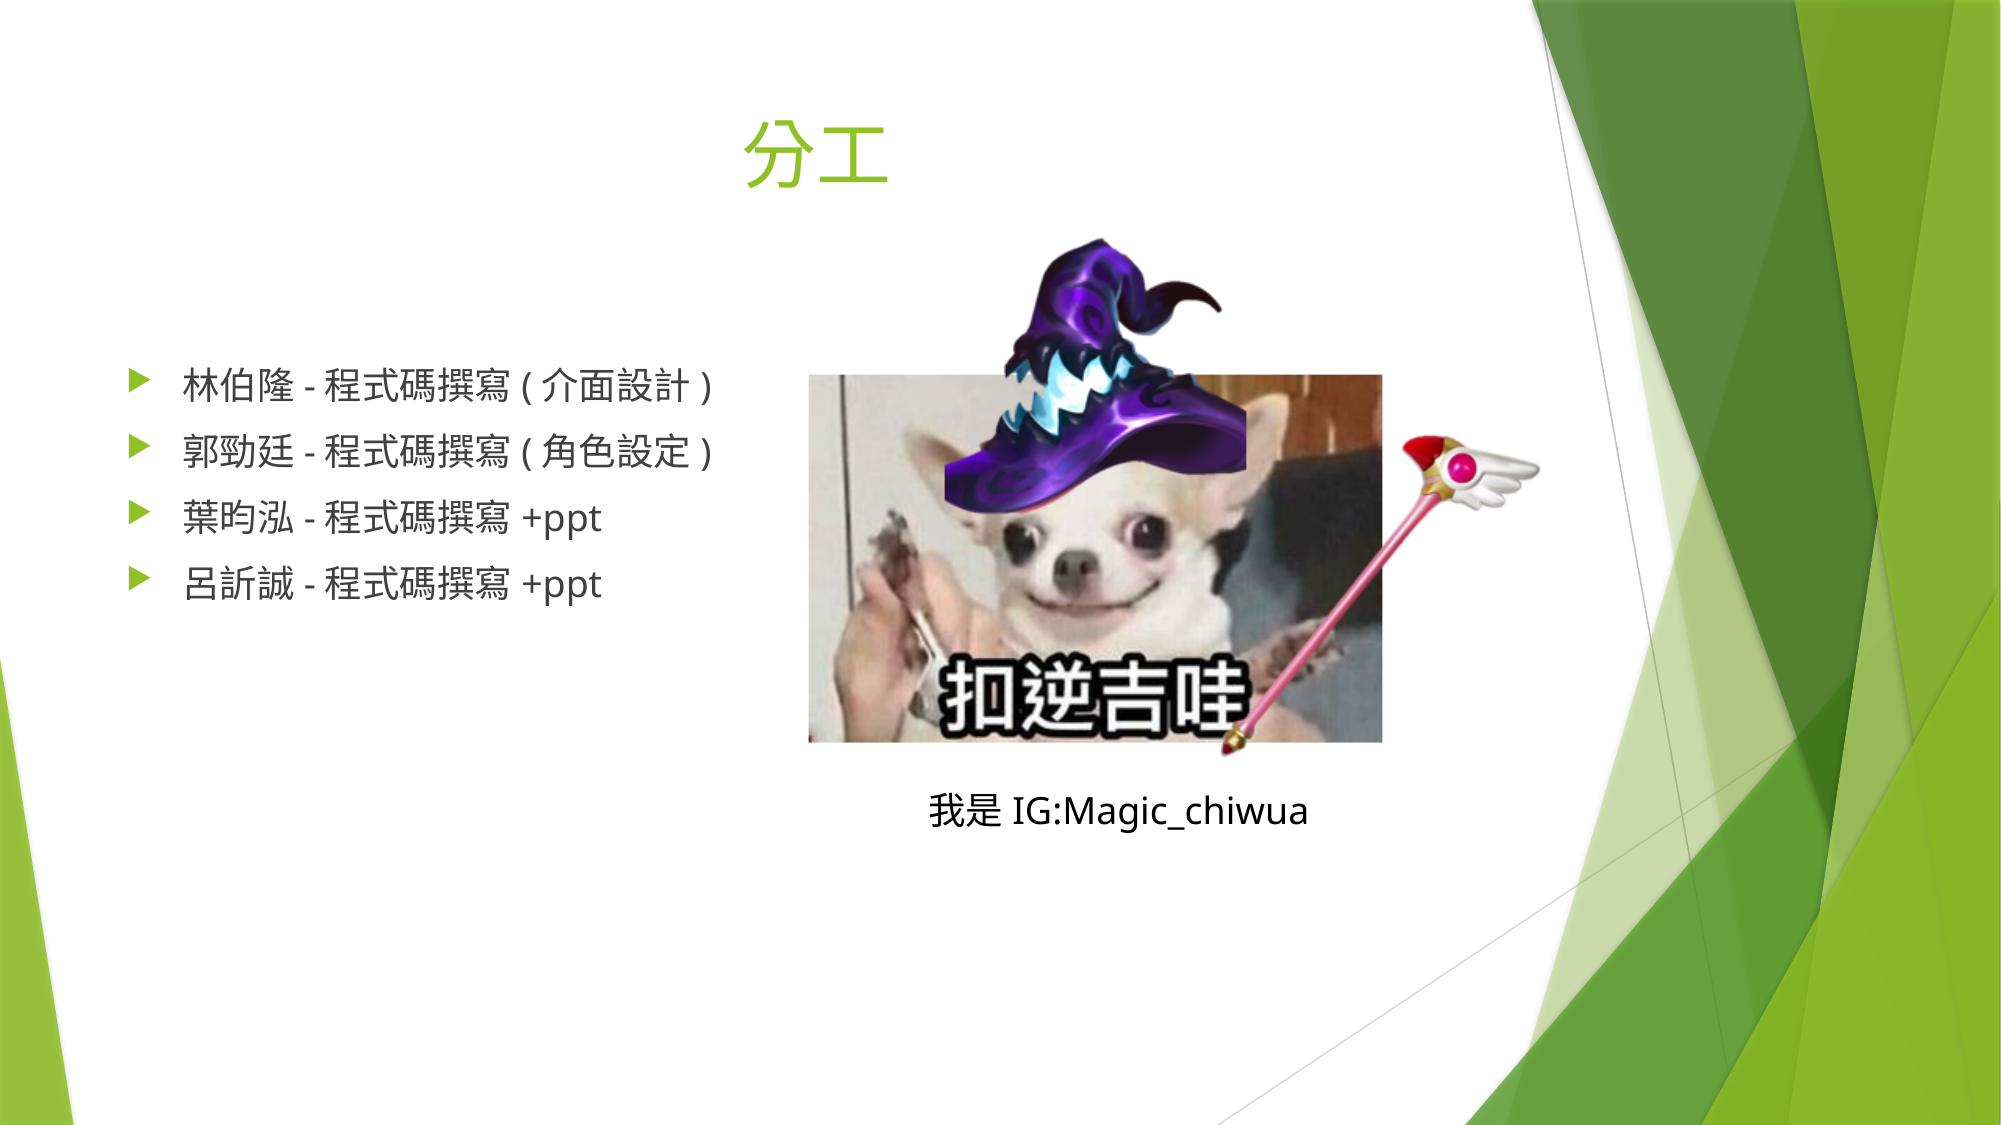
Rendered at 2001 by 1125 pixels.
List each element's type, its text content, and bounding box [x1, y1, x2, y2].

title 分工 [111, 99, 1522, 317]
text_box 我是IG:Magic_chiwua [913, 779, 1413, 840]
list 林伯隆-程式碼撰寫(介面設計) 郭勁廷-程式碼撰寫(角色設定) 葉昀泓-程式碼撰寫+ppt 呂訢誠-程式碼撰寫+ppt [111, 354, 1522, 992]
picture [783, 230, 1543, 757]
